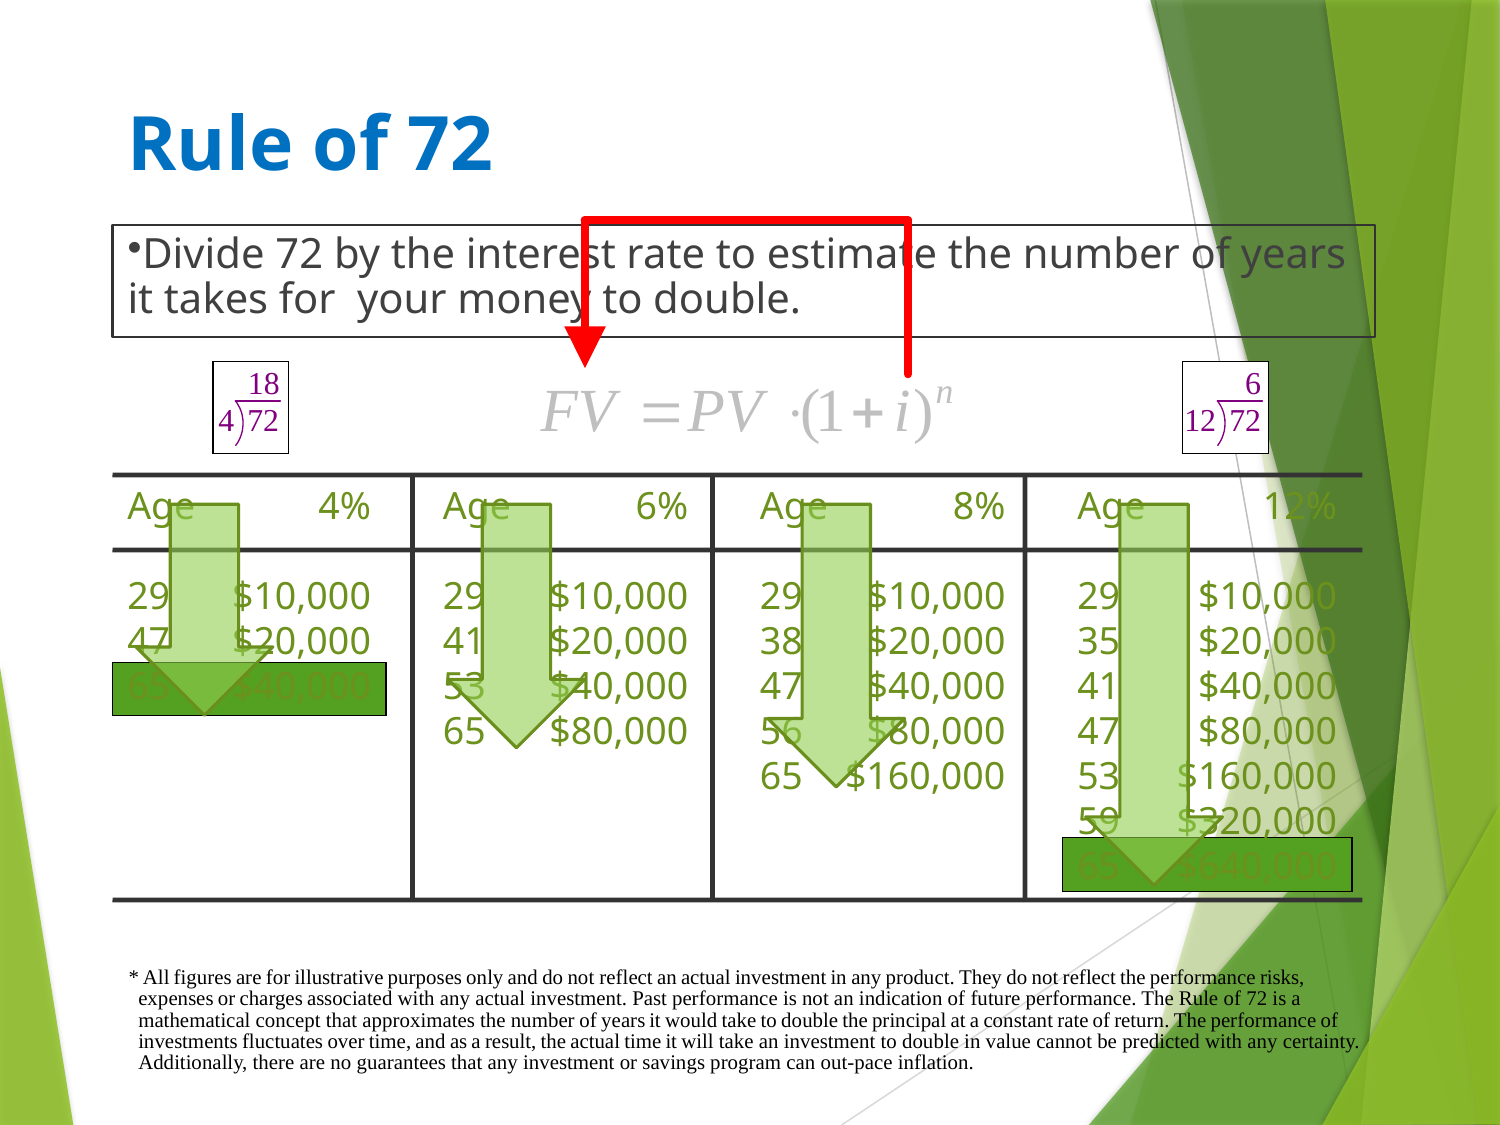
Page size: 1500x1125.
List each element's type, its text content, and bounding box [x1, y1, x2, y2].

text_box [1353, 474, 1363, 901]
title Rule of 72 [112, 87, 1388, 213]
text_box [213, 361, 289, 454]
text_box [584, 219, 909, 375]
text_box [427, 474, 704, 761]
list Divide 72 by the interest rate to estimate the number of years it takes for your money to double. [112, 224, 579, 338]
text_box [111, 474, 413, 901]
text_box * All figures are for illustrative purposes only and do not reflect an actual investment in any product. They do not reflect the performance risks, expenses or charges associated with any actual investment. Past performance is not an indication of future performance. The Rule of 72 is a mathematical concept that approximates the number of years it would take to double the principal at a constant rate of return. The performance of investments fluctuates over time, and as a result, the actual time it will take an investment to double in value cannot be predicted with any certainty. Additionally, there are no guarantees that any investment or savings program can out-pace inflation. [113, 960, 1383, 1082]
list Divide 72 by the interest rate to estimate the number of years it takes for your money to double. [913, 224, 1375, 338]
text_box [1182, 361, 1269, 454]
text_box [1061, 474, 1353, 896]
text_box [528, 364, 963, 458]
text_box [744, 474, 1021, 807]
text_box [413, 474, 1061, 901]
